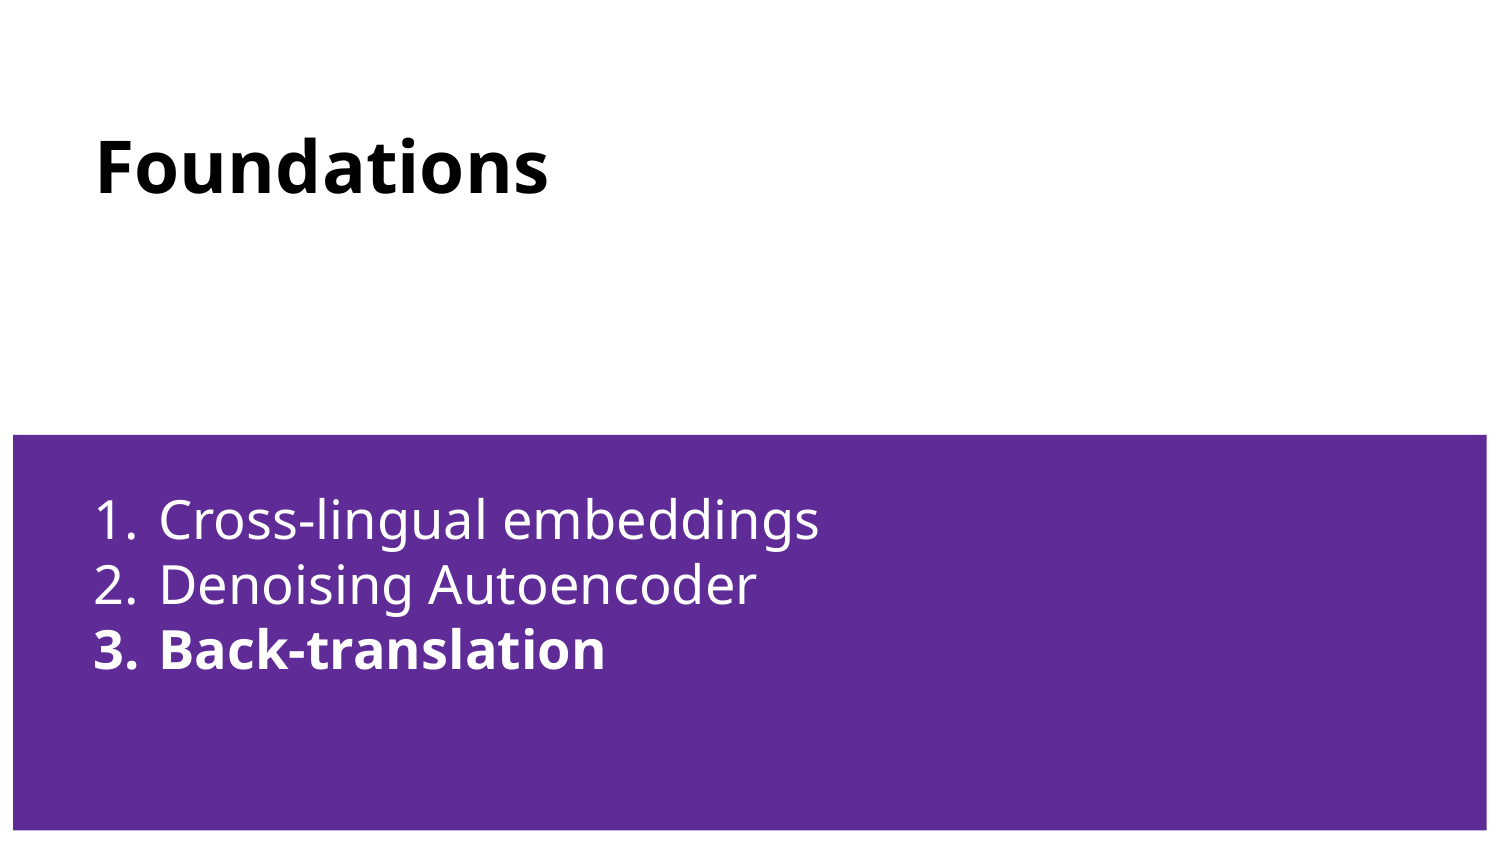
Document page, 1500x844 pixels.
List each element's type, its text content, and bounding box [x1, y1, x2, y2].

title Foundations [79, 43, 1423, 286]
text_box Cross-lingual embeddings Denoising Autoencoder Back-translation [68, 470, 1449, 794]
